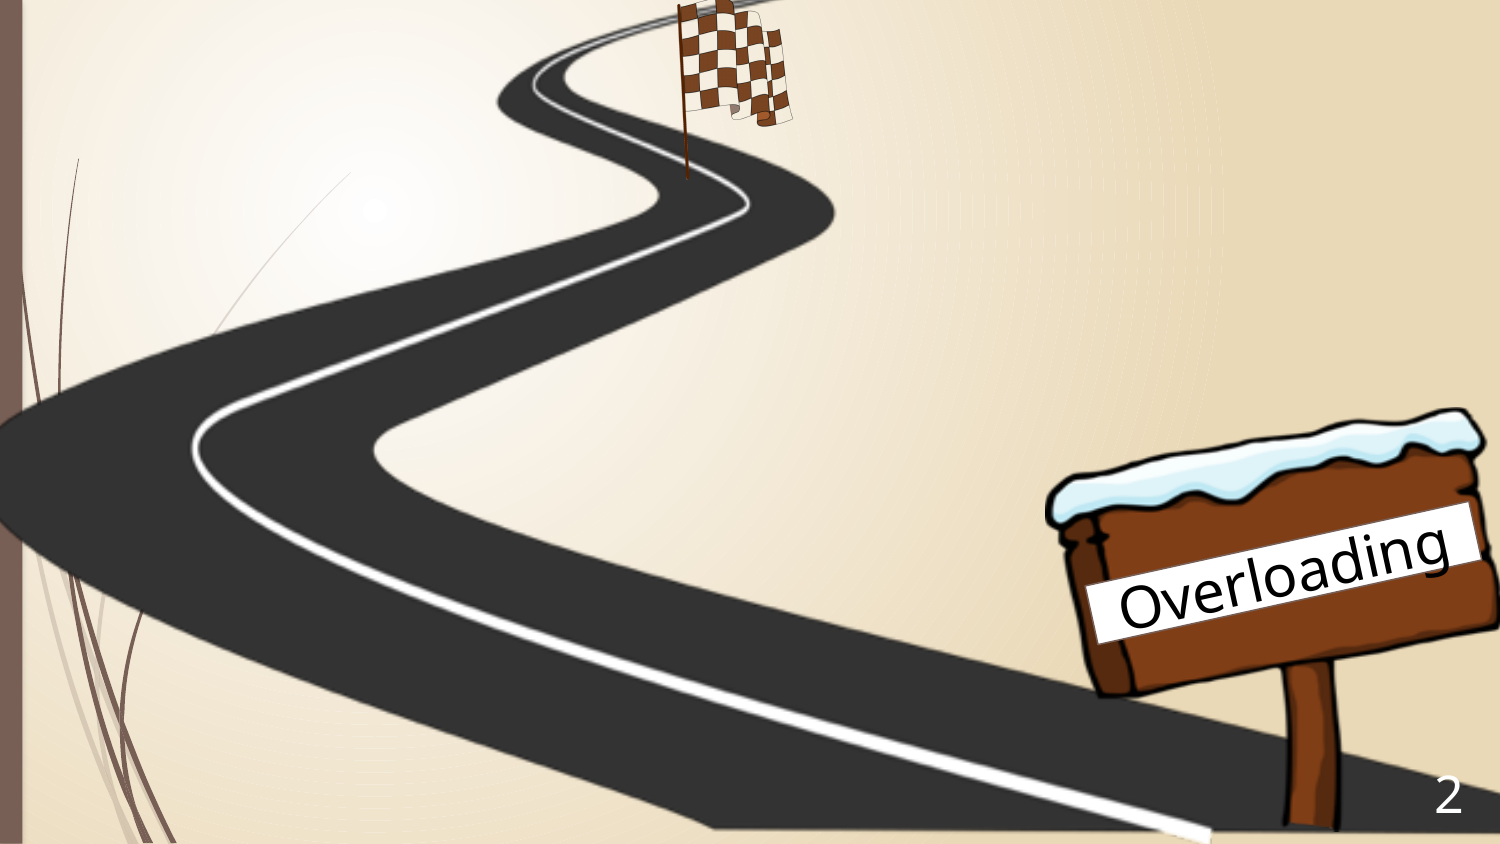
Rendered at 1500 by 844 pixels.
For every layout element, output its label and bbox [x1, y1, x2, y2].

text_box [1045, 406, 1500, 832]
picture [0, 0, 1500, 844]
